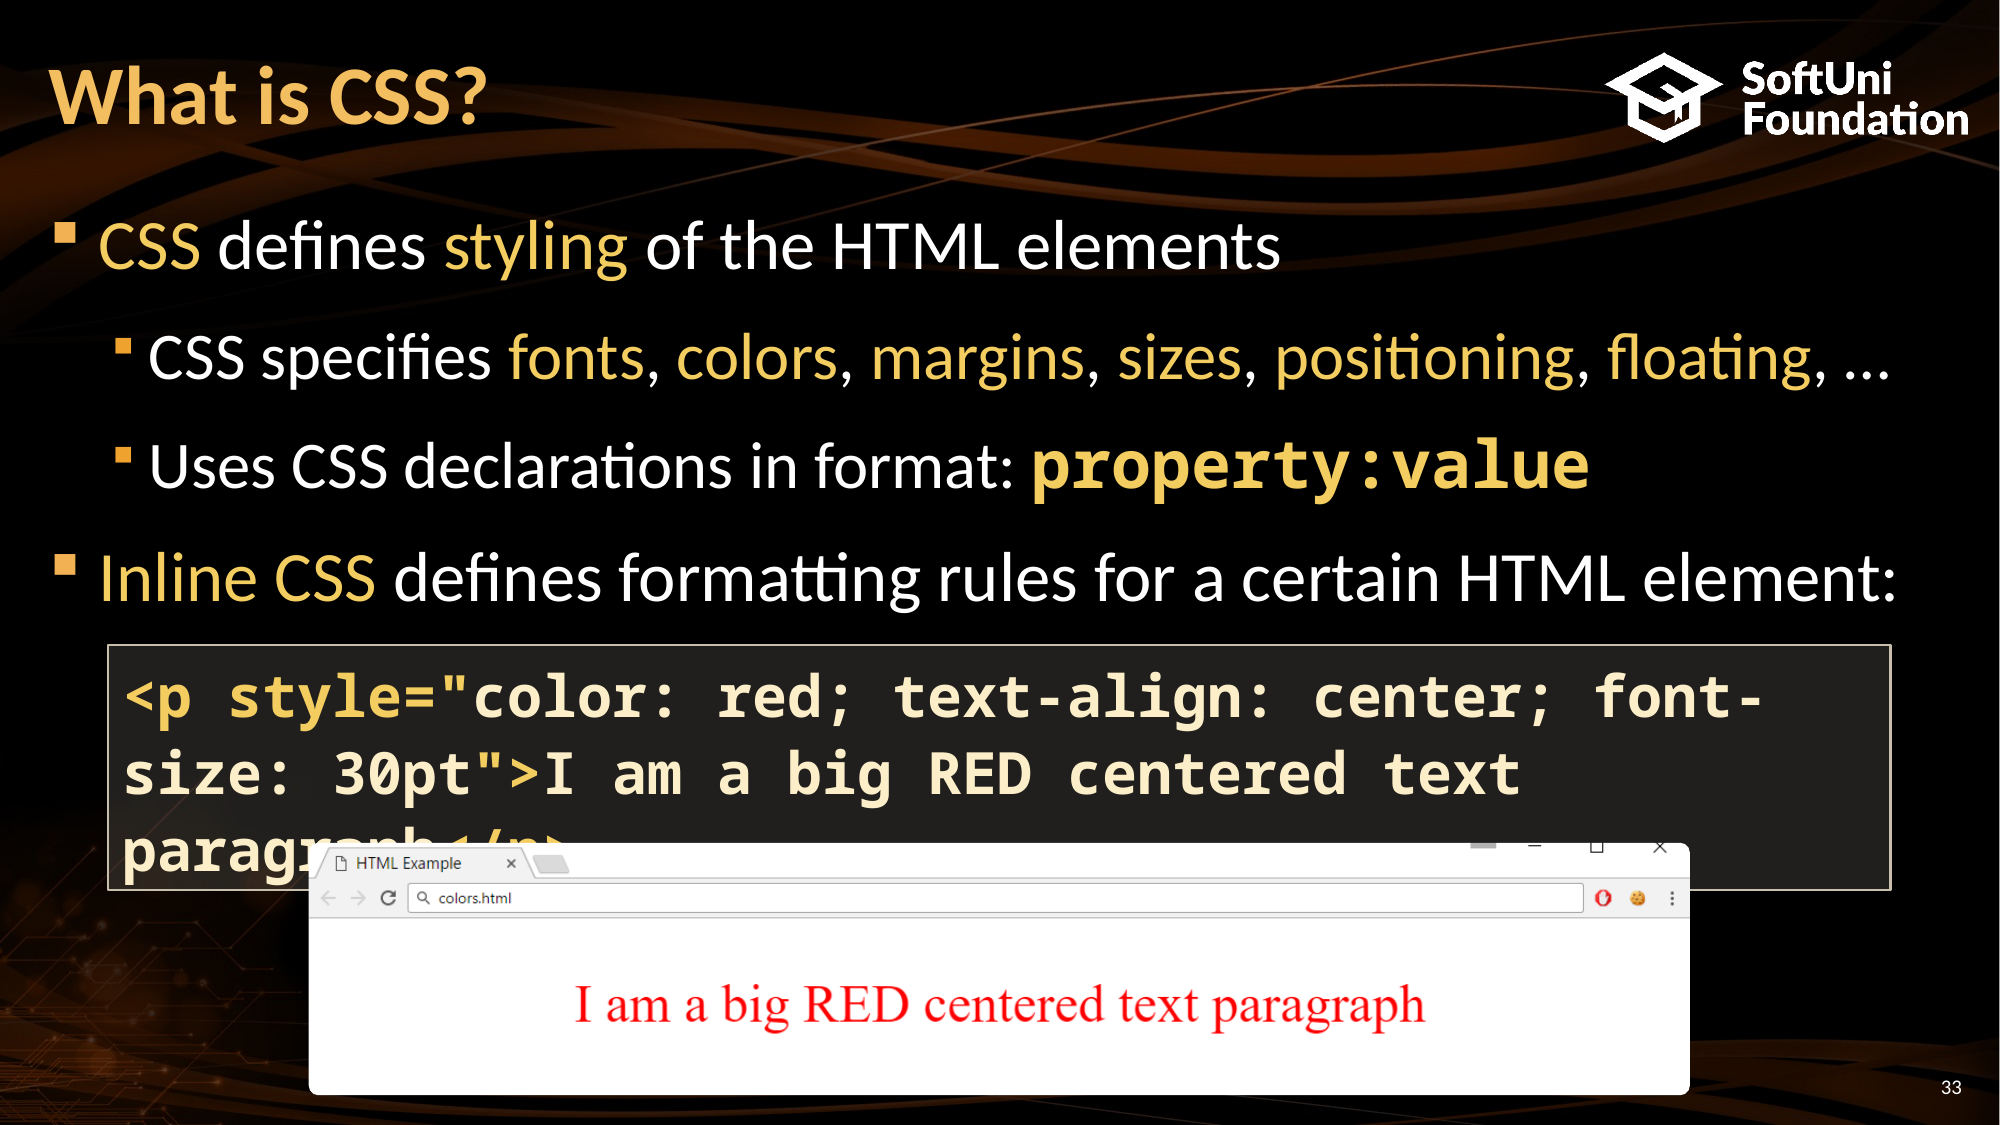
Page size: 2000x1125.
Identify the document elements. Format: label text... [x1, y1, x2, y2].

title What is CSS? [30, 6, 1602, 189]
list CSS defines styling of the HTML elements CSS specifies fonts, colors, margins, sizes, positioning, floating, … Uses CSS declarations in format: property:value Inline CSS defines formatting rules for a certain HTML element: [31, 188, 1968, 1103]
text_box <p style="color: red; text-align: center; font-size: 30pt">I am a big RED centered text paragraph</p> [107, 644, 1891, 891]
picture [0, 0, 2000, 1125]
